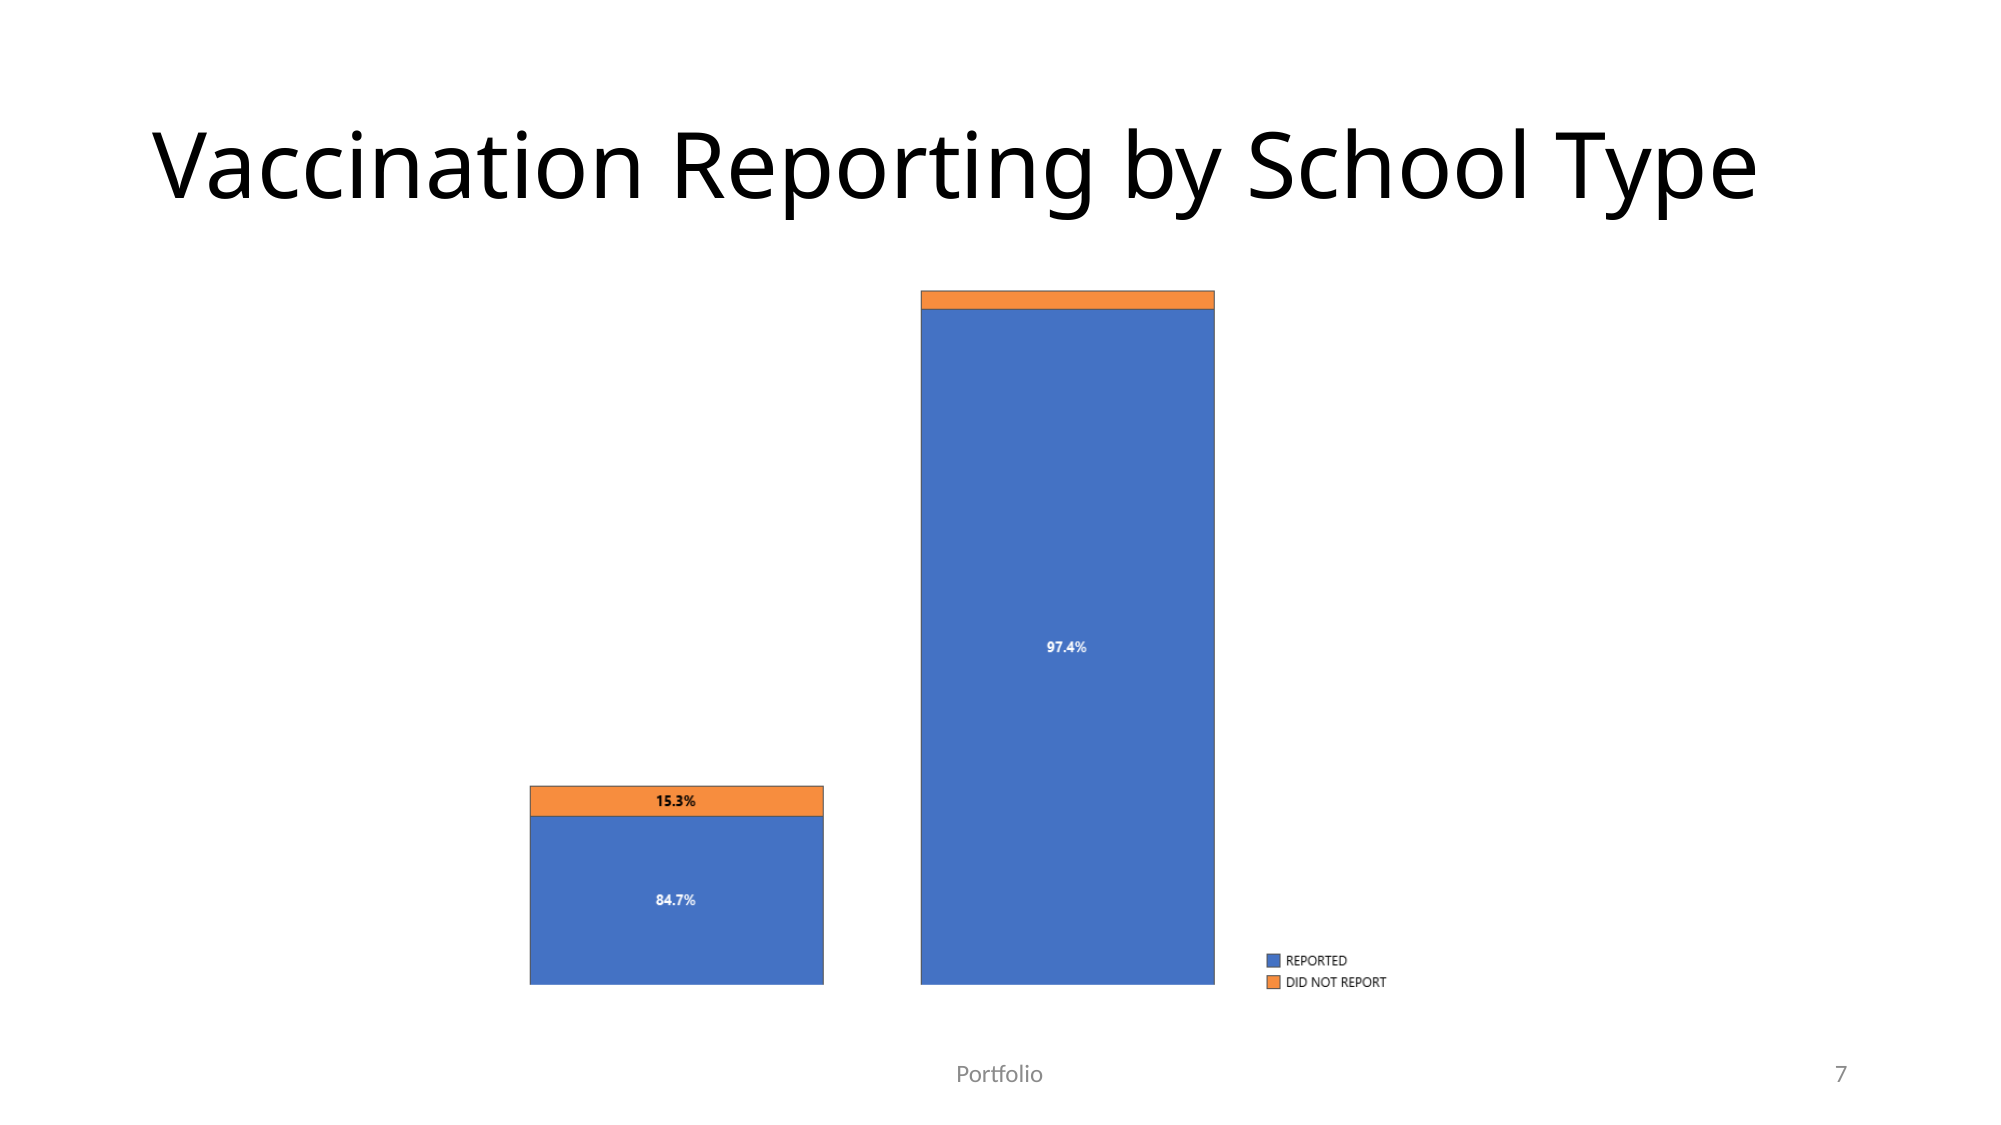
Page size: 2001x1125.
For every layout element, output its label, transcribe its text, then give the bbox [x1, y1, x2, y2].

slide_number 7 [1412, 1042, 1863, 1103]
title Vaccination Reporting by School Type [137, 59, 1863, 278]
footer Portfolio [662, 1042, 1338, 1103]
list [463, 241, 1412, 1015]
